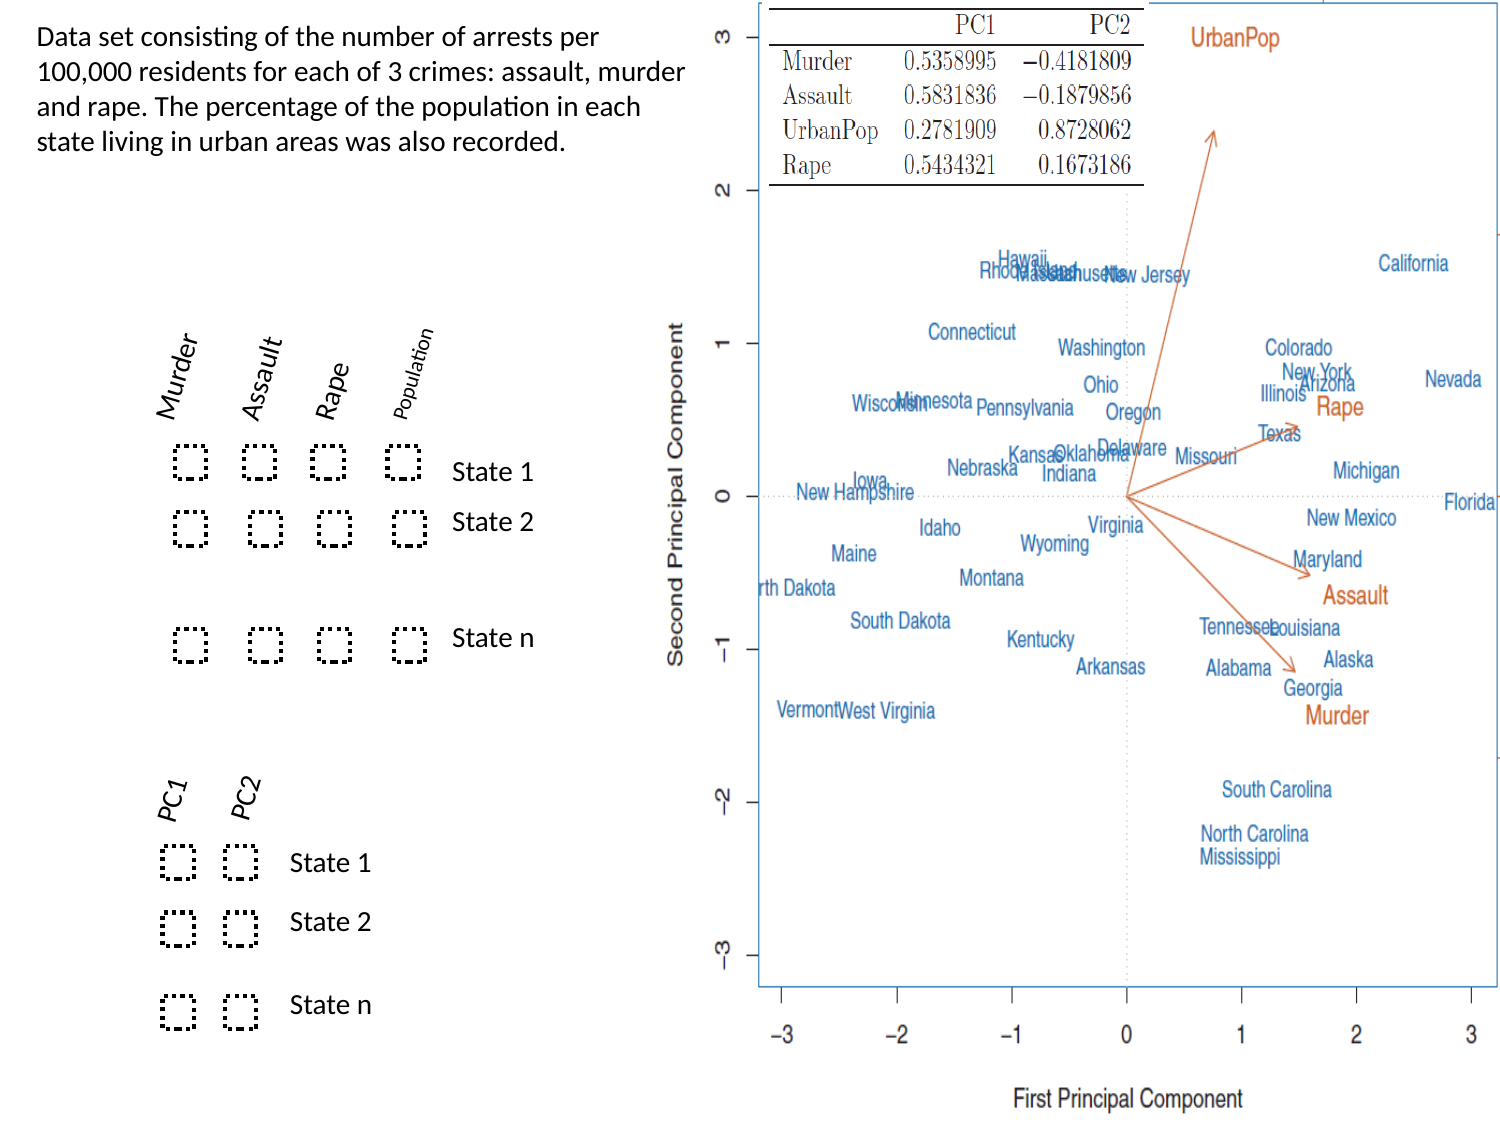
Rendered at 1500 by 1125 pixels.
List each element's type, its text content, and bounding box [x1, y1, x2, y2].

text_box [317, 627, 352, 664]
picture [662, 0, 1500, 1125]
text_box [248, 510, 283, 548]
text_box State 2 [437, 495, 581, 545]
text_box [223, 994, 258, 1031]
text_box Rape [293, 264, 390, 441]
text_box State n [274, 978, 419, 1028]
text_box State 2 [274, 894, 419, 945]
text_box [223, 844, 258, 881]
text_box [392, 510, 427, 548]
text_box Population [374, 265, 462, 439]
text_box [173, 510, 208, 548]
text_box [223, 910, 258, 948]
text_box State 1 [274, 835, 419, 886]
text_box State 1 [437, 444, 581, 495]
text_box [160, 910, 196, 948]
text_box [310, 444, 346, 481]
text_box PC2 [208, 664, 306, 841]
text_box [173, 627, 208, 664]
text_box Data set consisting of the number of arrests per 100,000 residents for each of 3 crimes: assault, murder and rape. The percentage of the population in each state living in urban areas was also recorded. [21, 10, 657, 165]
text_box Murder [133, 264, 231, 441]
text_box PC1 [135, 667, 232, 843]
text_box [160, 994, 196, 1031]
text_box Assault [218, 264, 315, 441]
text_box [385, 444, 421, 481]
text_box [392, 627, 427, 664]
text_box [248, 627, 283, 664]
text_box [317, 510, 352, 548]
text_box [160, 844, 196, 881]
text_box [173, 444, 208, 481]
text_box State n [437, 611, 581, 661]
text_box [242, 444, 277, 481]
